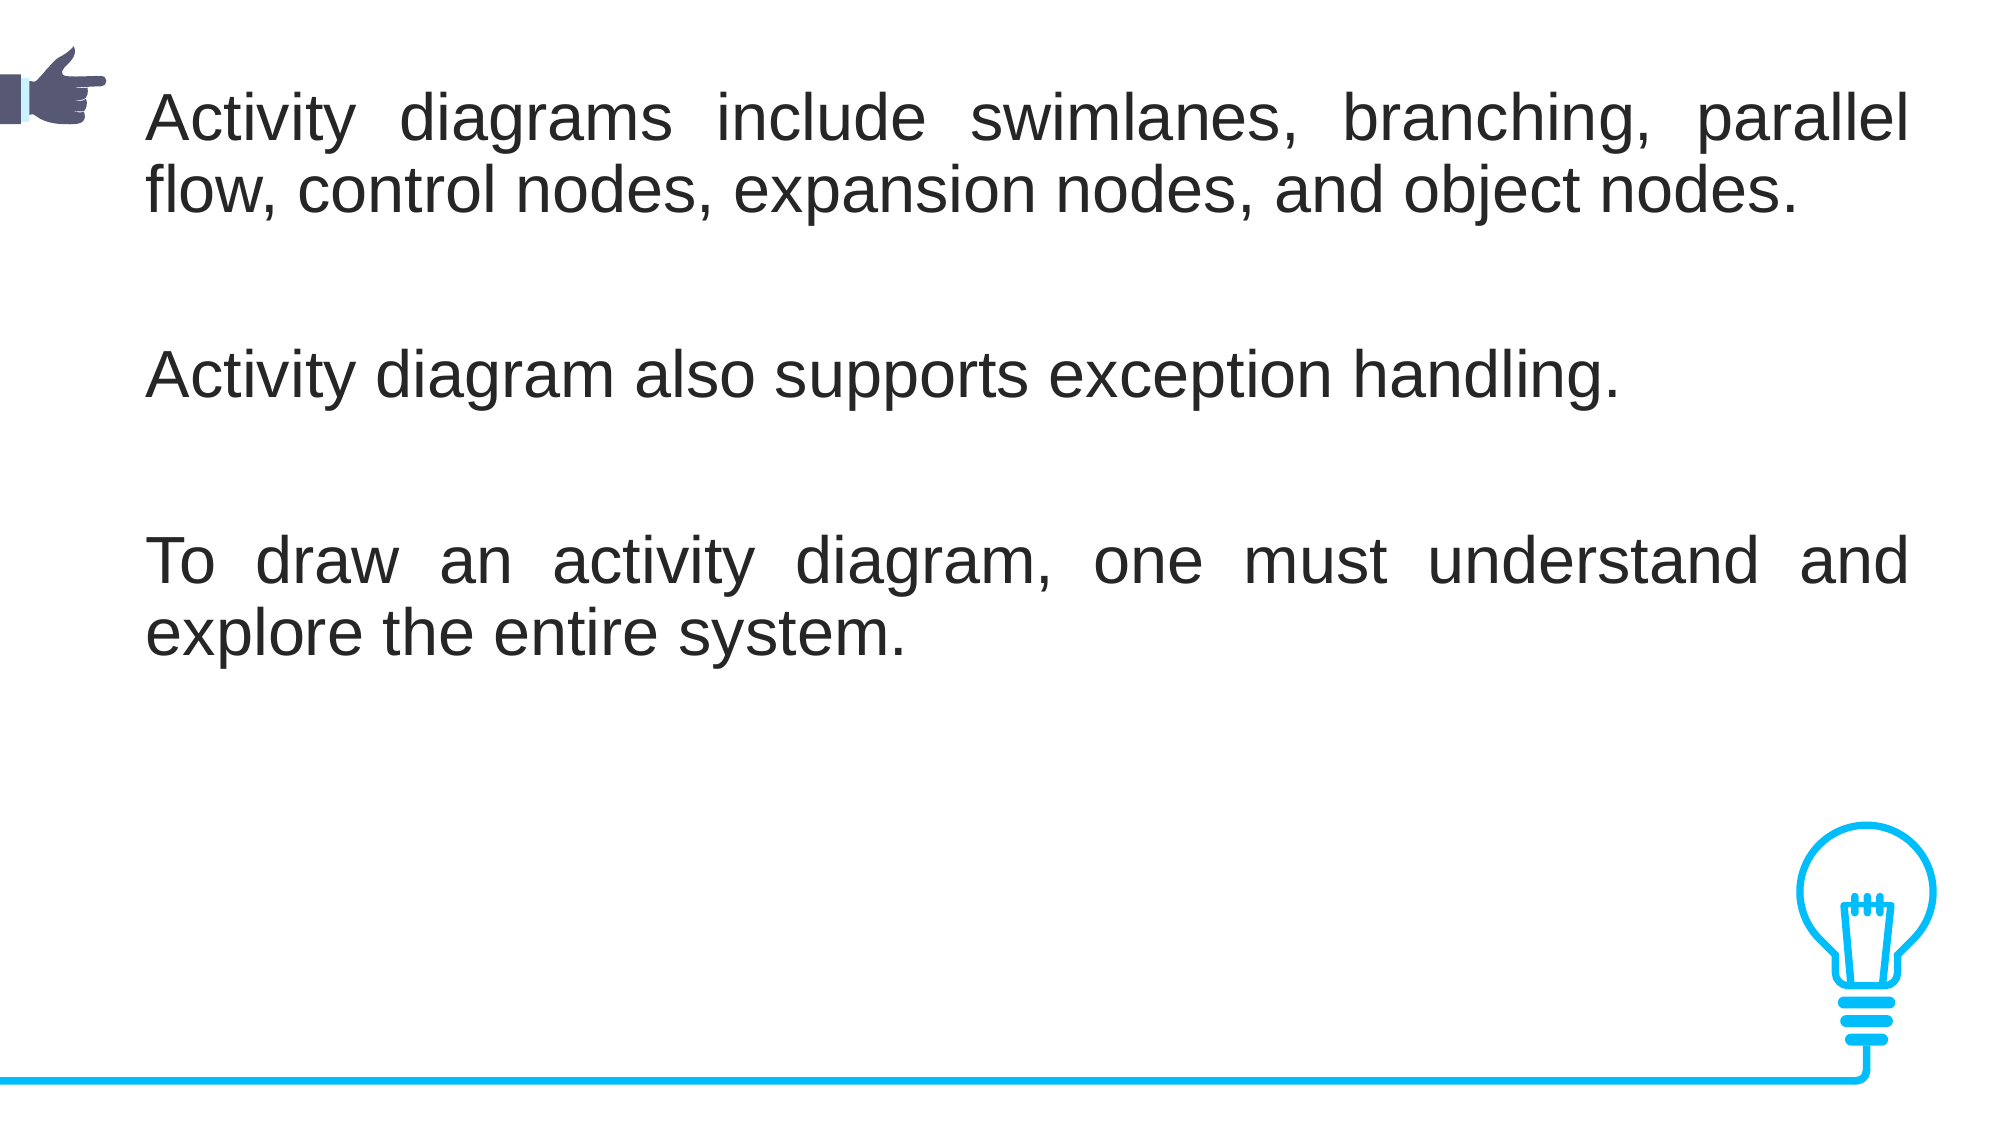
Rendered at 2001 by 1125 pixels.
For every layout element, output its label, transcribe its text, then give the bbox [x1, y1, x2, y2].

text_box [0, 46, 107, 125]
list Activity diagrams include swimlanes, branching, parallel flow, control nodes, expansion nodes, and object nodes. Activity diagram also supports exception handling. To draw an activity diagram, one must understand and explore the entire system. [130, 46, 1927, 707]
